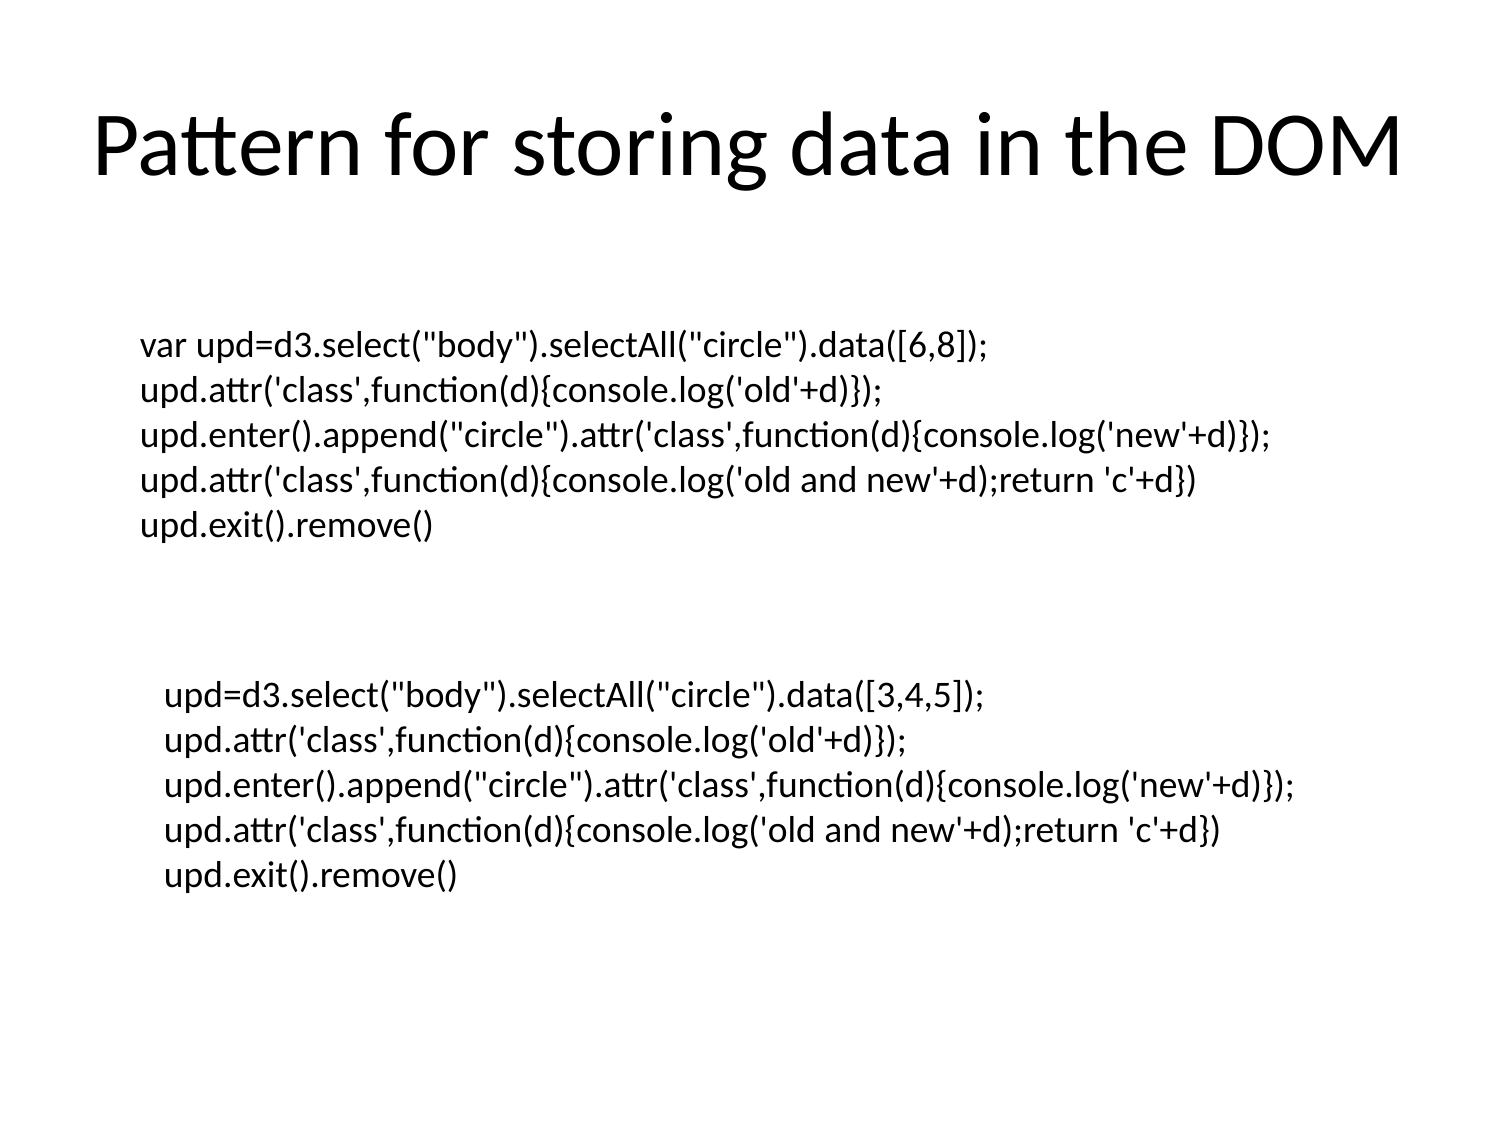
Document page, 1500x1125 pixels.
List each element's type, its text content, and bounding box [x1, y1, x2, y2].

text_box upd=d3.select("body").selectAll("circle").data([3,4,5]); upd.attr('class',function(d){console.log('old'+d)}); upd.enter().append("circle").attr('class',function(d){console.log('new'+d)}); upd.attr('class',function(d){console.log('old and new'+d);return 'c'+d}) upd.exit().remove() [149, 662, 1425, 903]
title Pattern for storing data in the DOM [75, 45, 1425, 233]
text_box var upd=d3.select("body").selectAll("circle").data([6,8]); upd.attr('class',function(d){console.log('old'+d)}); upd.enter().append("circle").attr('class',function(d){console.log('new'+d)}); upd.attr('class',function(d){console.log('old and new'+d);return 'c'+d}) upd.exit().remove() [124, 312, 1400, 553]
